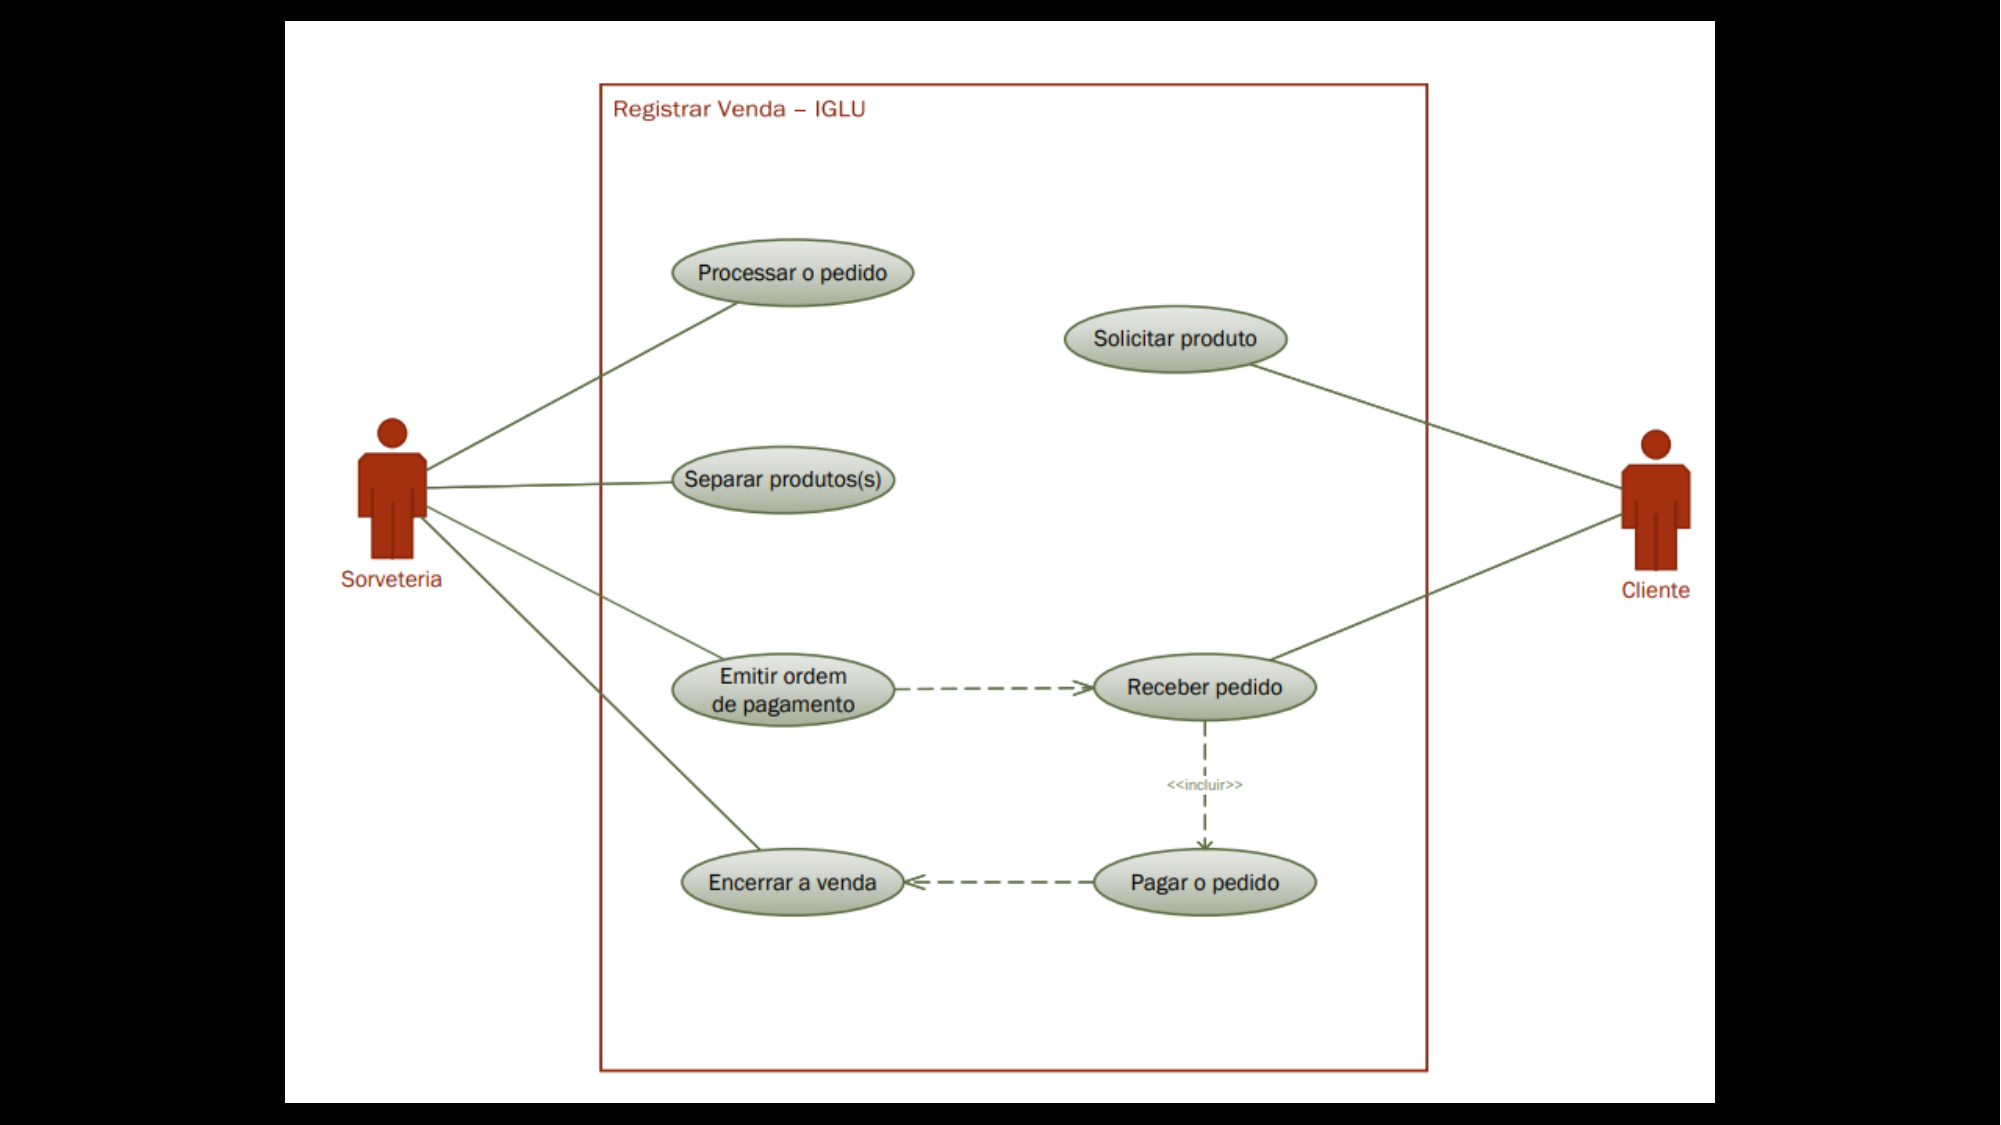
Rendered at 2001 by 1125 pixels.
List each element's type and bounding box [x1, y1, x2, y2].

picture [285, 21, 1715, 1104]
